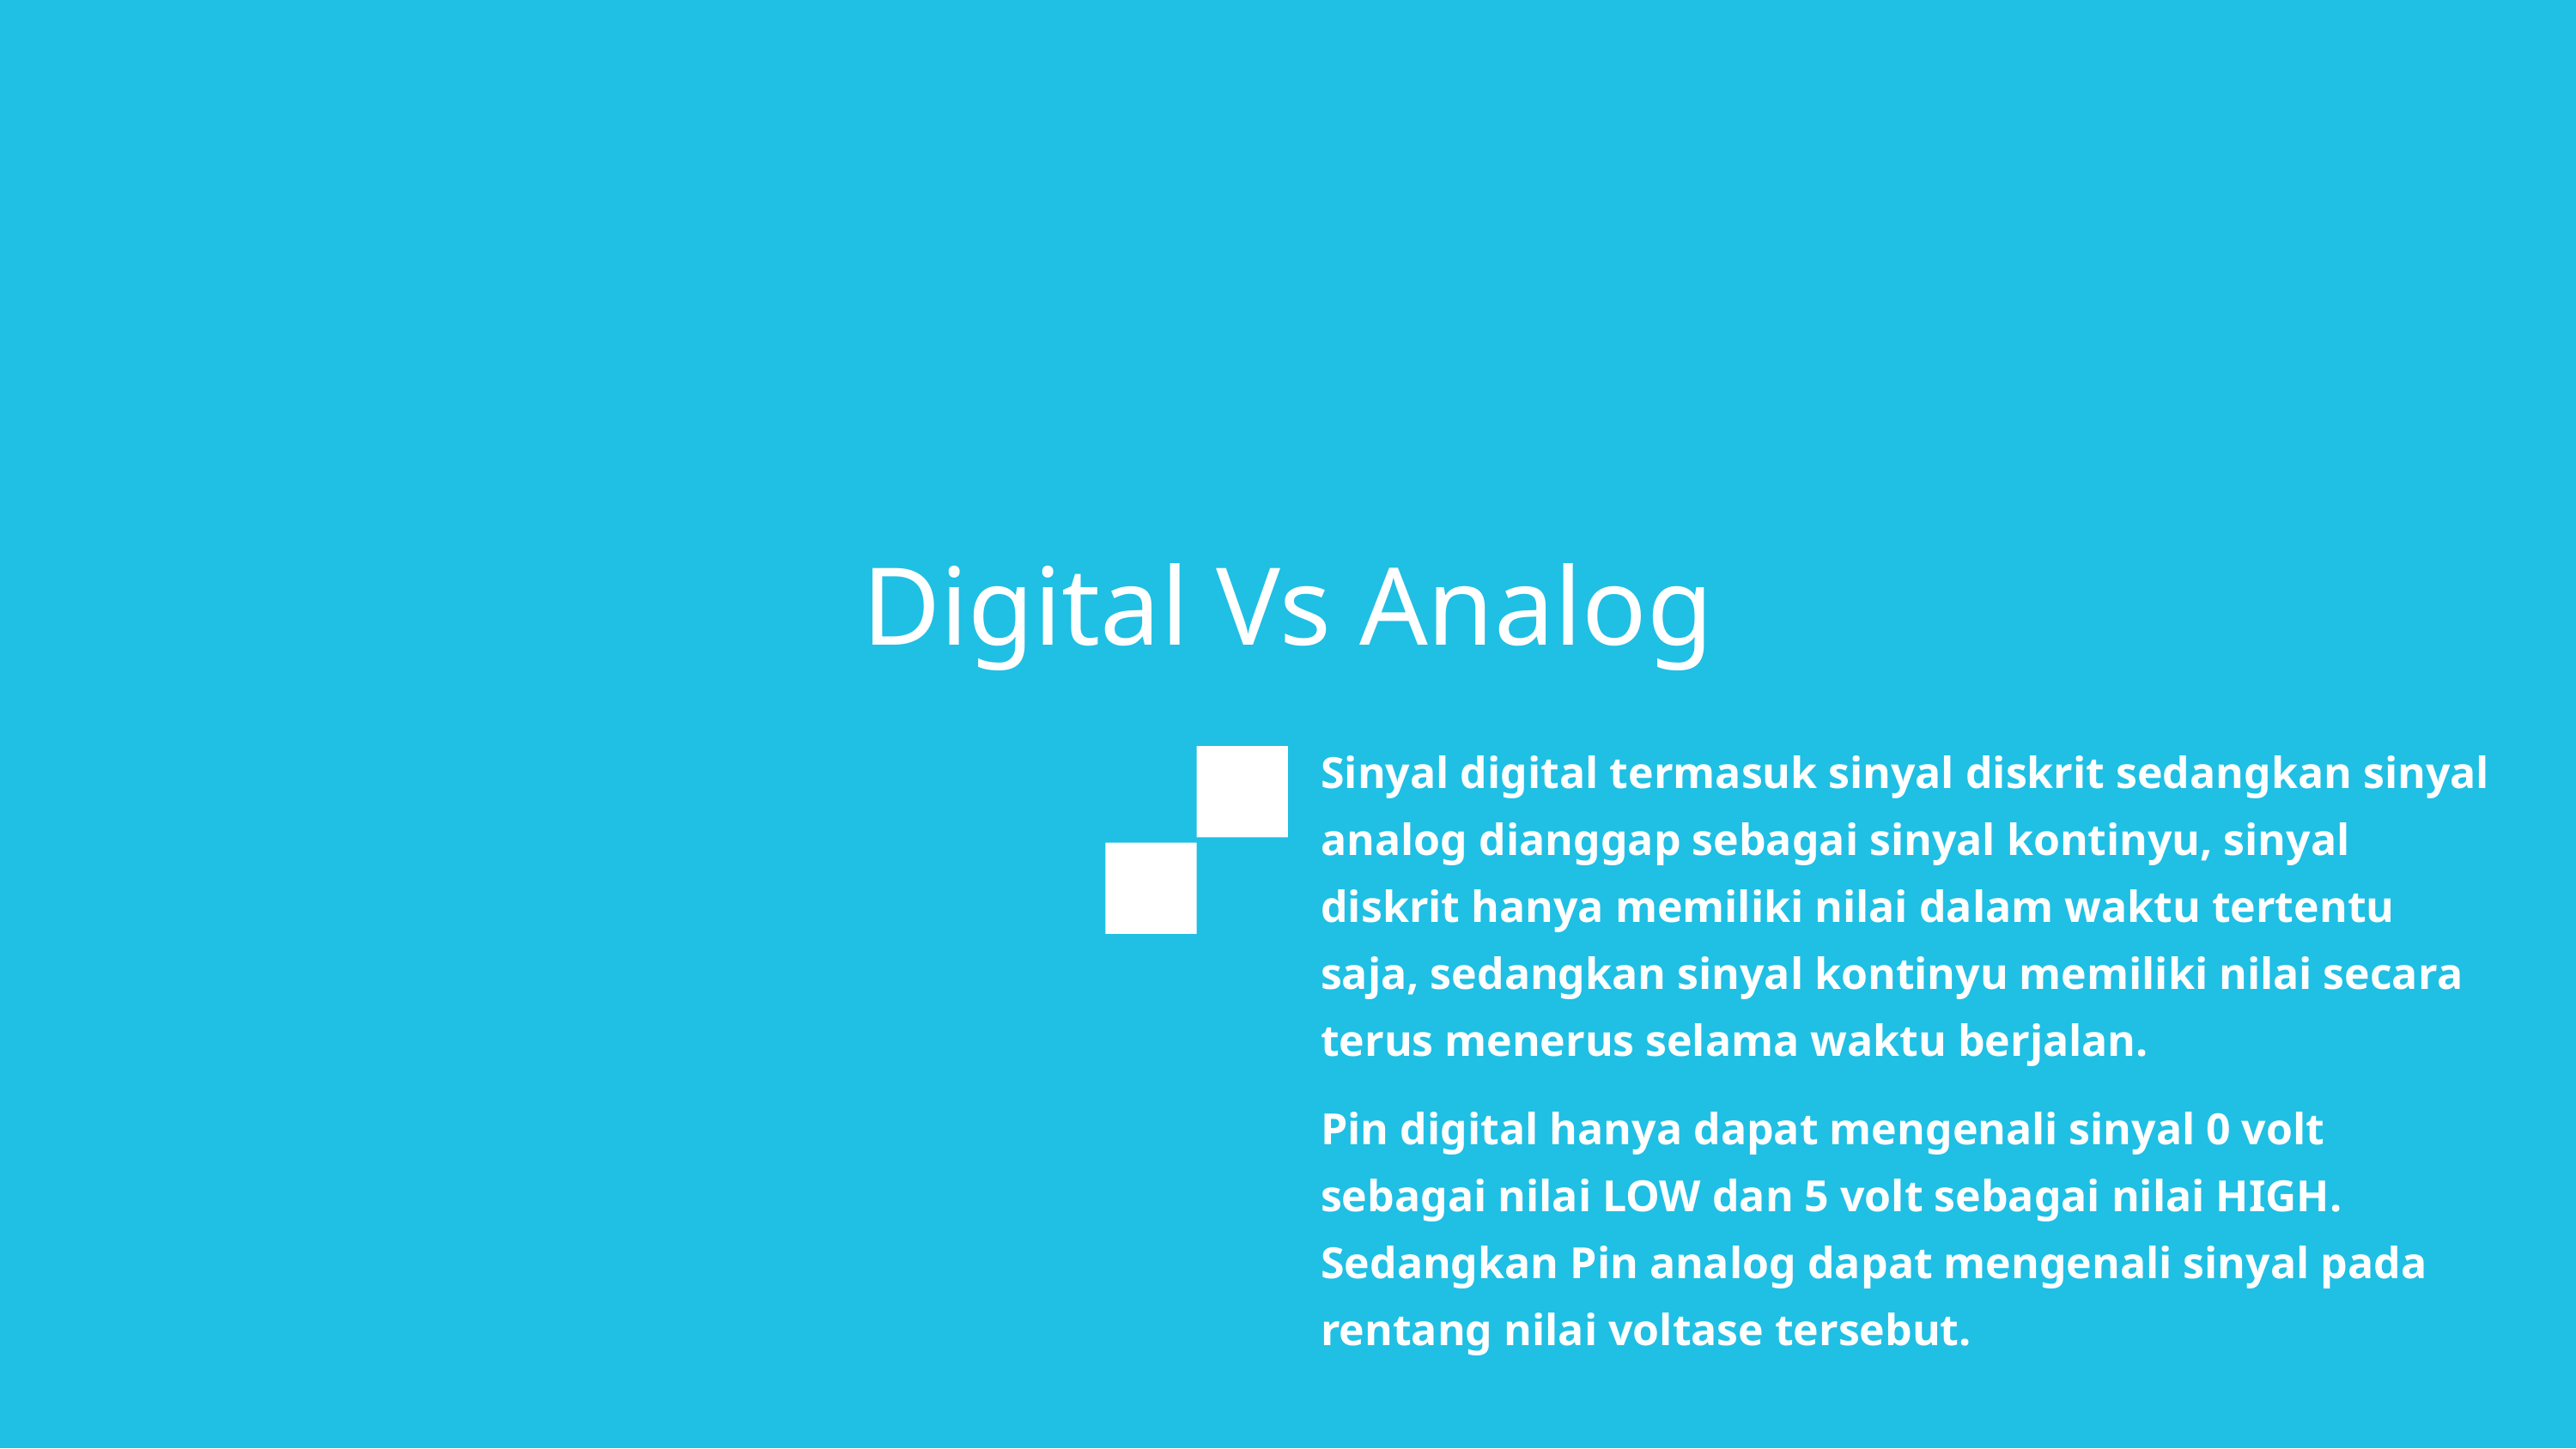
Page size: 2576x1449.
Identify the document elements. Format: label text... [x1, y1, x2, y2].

list Sinyal digital termasuk sinyal diskrit sedangkan sinyal analog dianggap sebagai sinyal kontinyu, sinyal diskrit hanya memiliki nilai dalam waktu tertentu saja, sedangkan sinyal kontinyu memiliki nilai secara terus menerus selama waktu berjalan. Pin digital hanya dapat mengenali sinyal 0 volt sebagai nilai LOW dan 5 volt sebagai nilai HIGH. Sedangkan Pin analog dapat mengenali sinyal pada rentang nilai voltase tersebut. [1308, 724, 2504, 1369]
list Digital Vs Analog [358, 222, 2218, 674]
